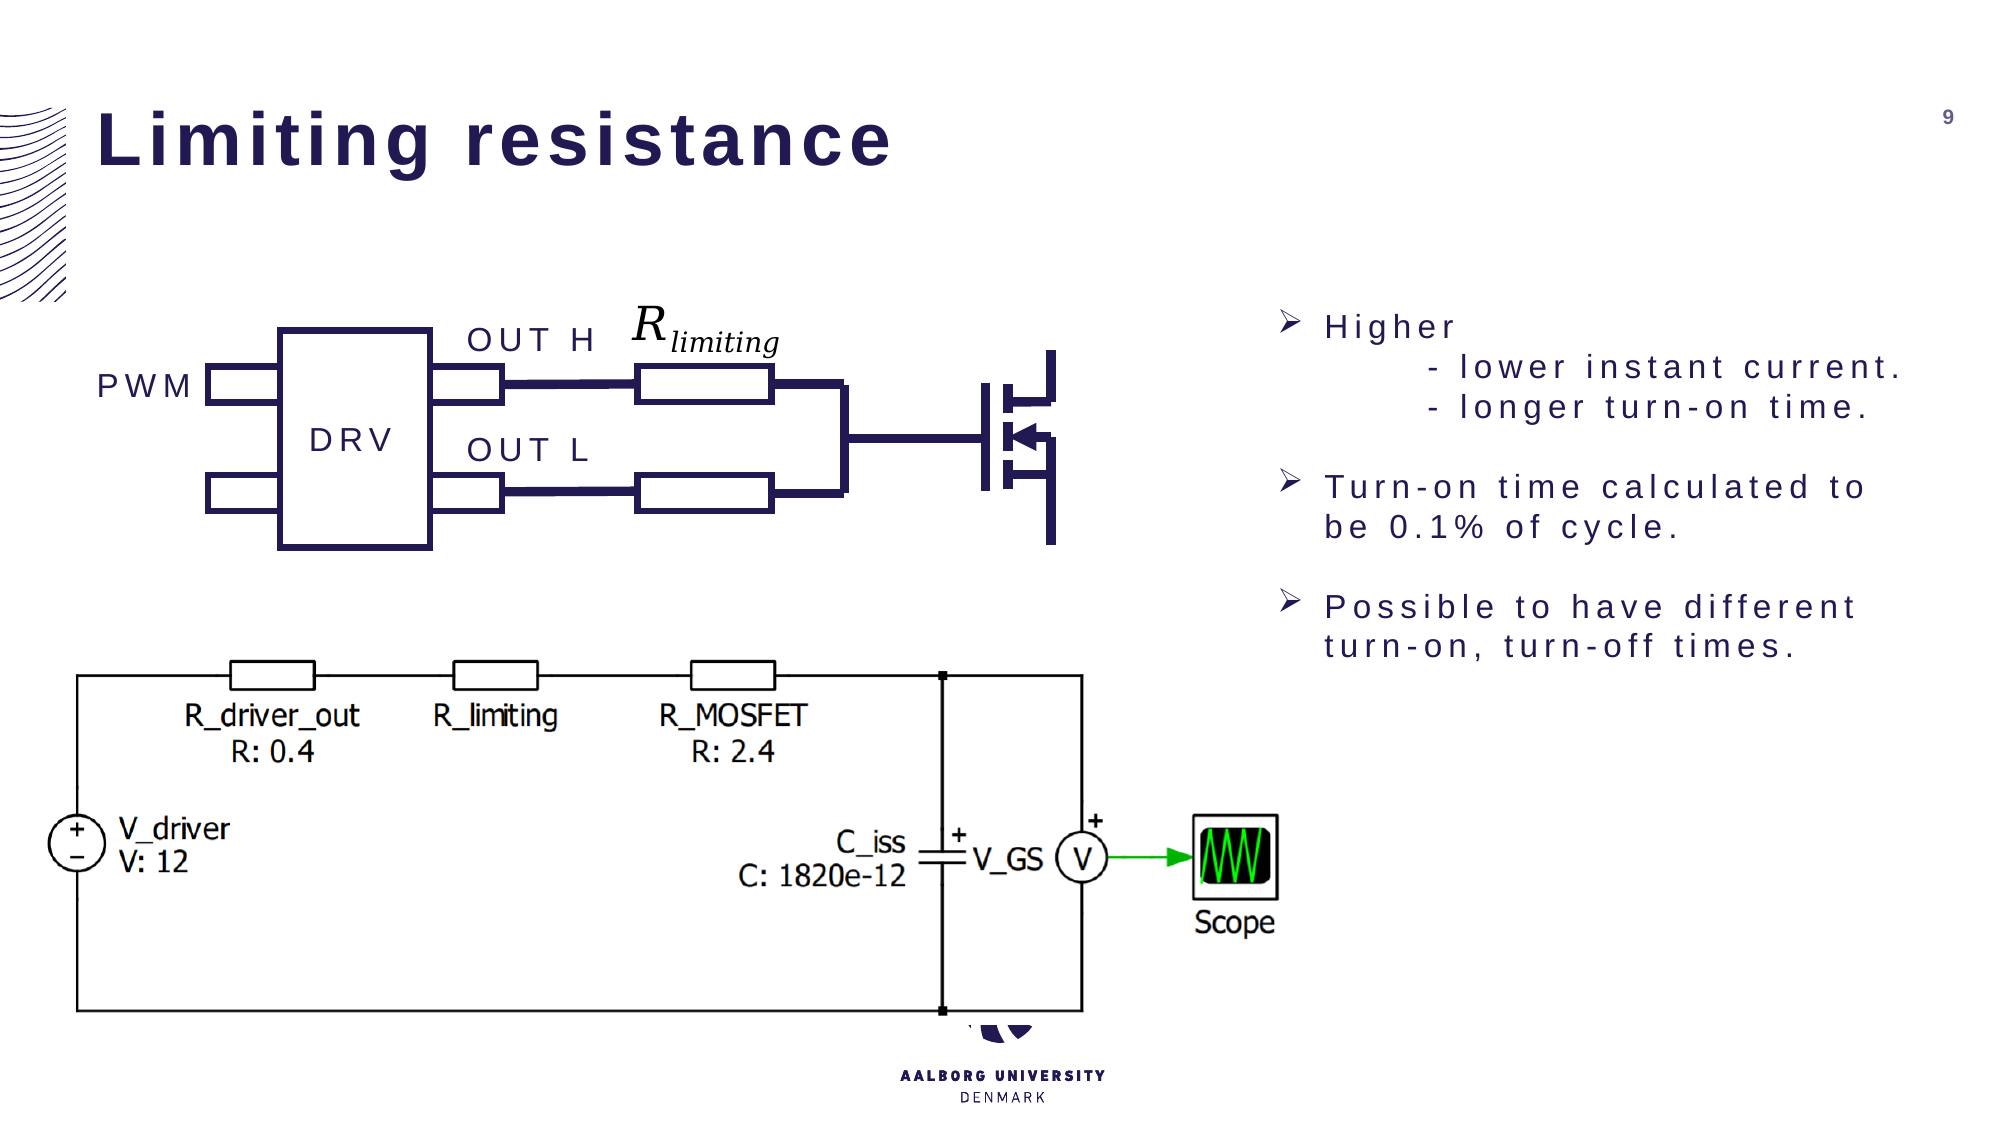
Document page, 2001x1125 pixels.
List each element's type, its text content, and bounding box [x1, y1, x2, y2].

picture [43, 655, 1294, 1025]
title Limiting resistance [96, 58, 1837, 325]
slide_number 9 [1860, 97, 1954, 135]
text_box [81, 299, 1052, 548]
